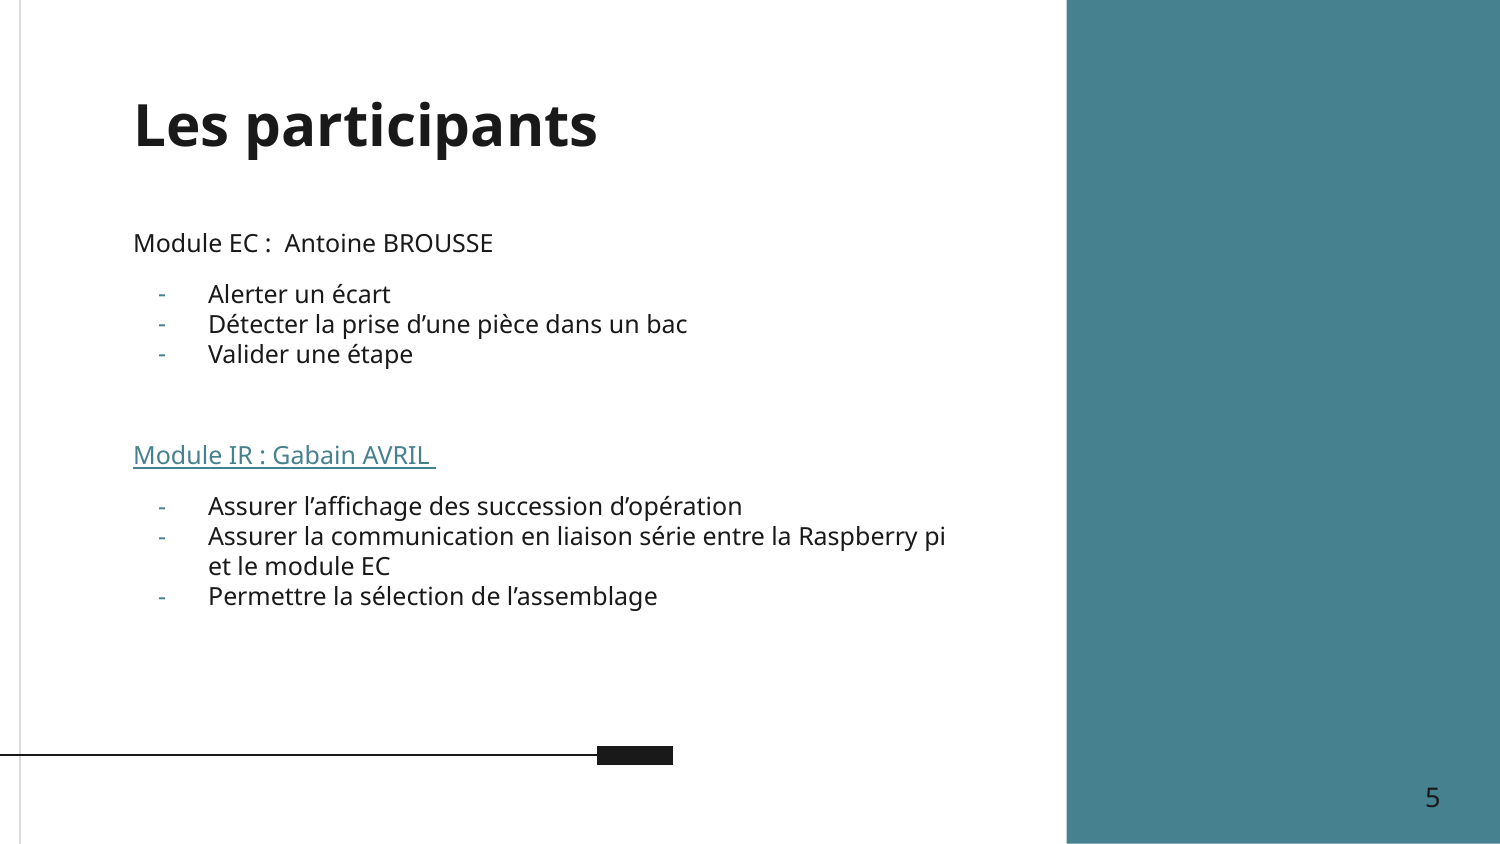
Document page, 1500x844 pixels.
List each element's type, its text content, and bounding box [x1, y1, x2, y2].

subtitle Module EC : Antoine BROUSSE Alerter un écart Détecter la prise d’une pièce dans un bac Valider une étape Module IR : Gabain AVRIL Assurer l’affichage des succession d’opération Assurer la communication en liaison série entre la Raspberry pi et le module EC Permettre la sélection de l’assemblage [118, 212, 974, 717]
slide_number ‹#› [1387, 765, 1478, 830]
title Les participants [118, 72, 974, 167]
